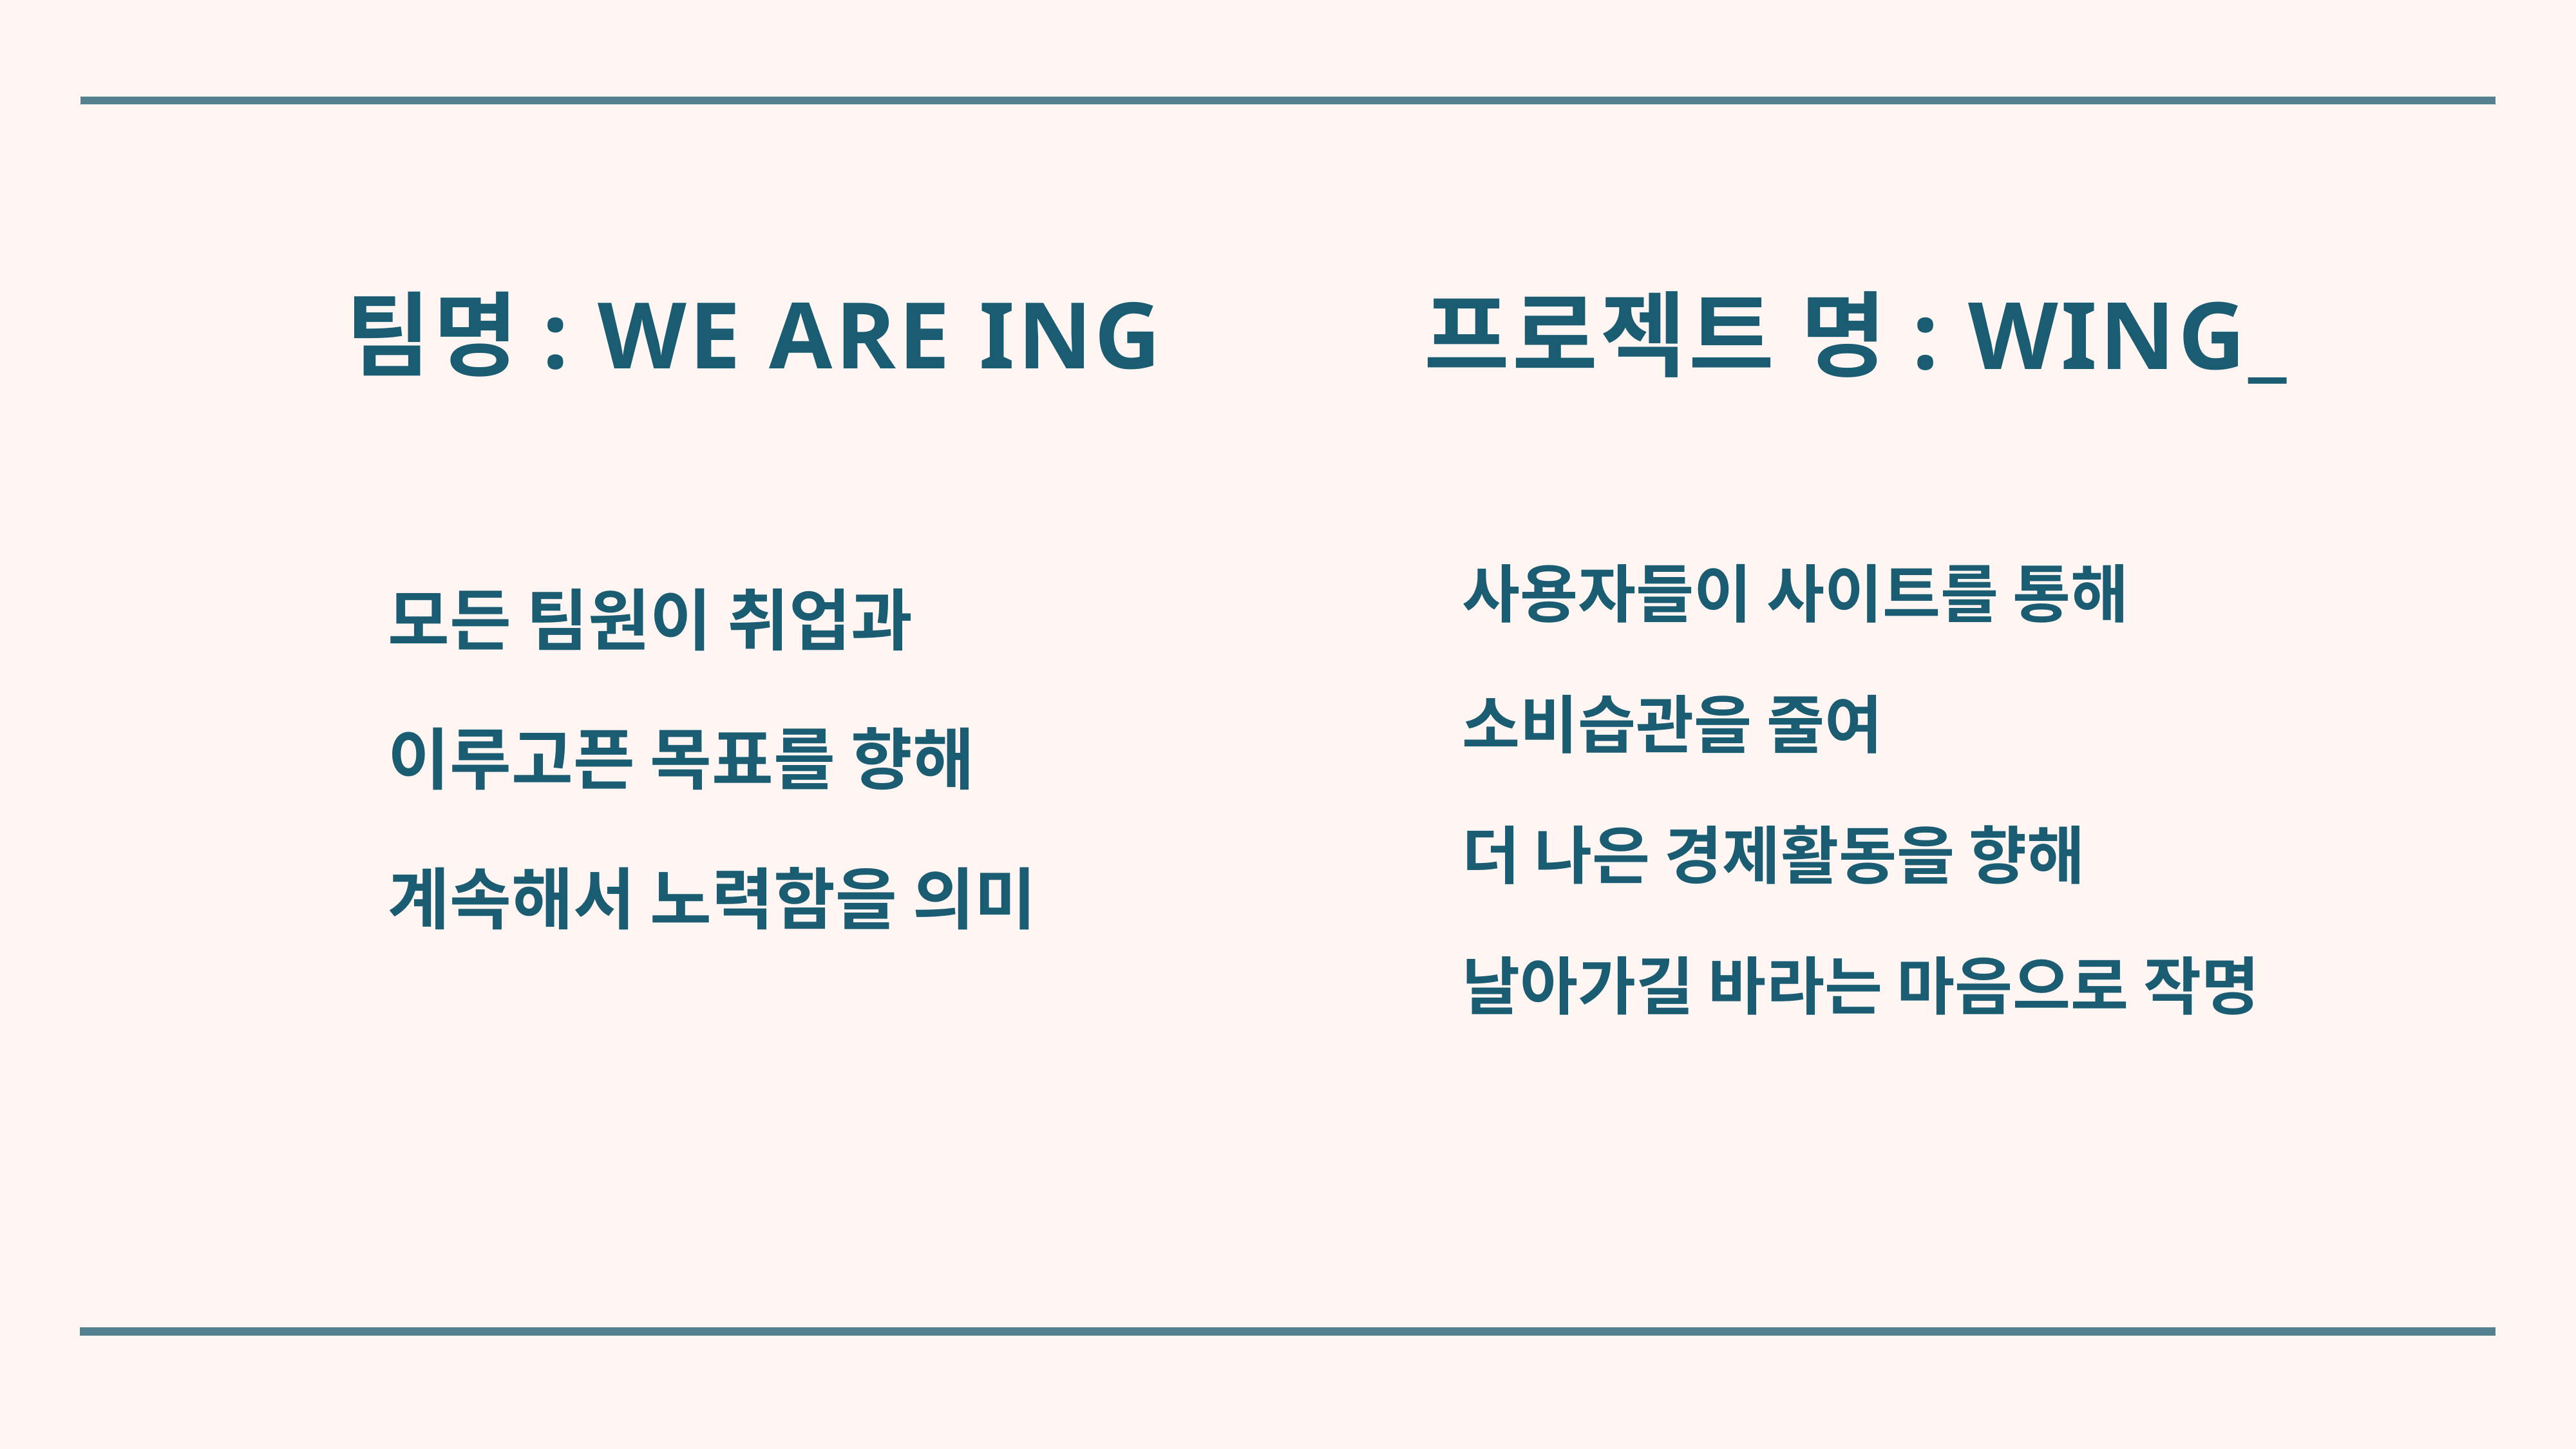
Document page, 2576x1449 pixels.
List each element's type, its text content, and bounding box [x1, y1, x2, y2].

text_box 사용자들이 사이트를 통해 소비습관을 줄여 더 나은 경제활동을 향해 날아가길 바라는 마음으로 작명 [1456, 549, 2345, 1075]
title 팀명: We Are ing [287, 283, 1222, 421]
list 모든 팀원이 취업과 이루고픈 목표를 향해 계속해서 노력함을 의미 [382, 572, 1127, 978]
text_box 프로젝트 명: WING_ [1388, 283, 2322, 421]
